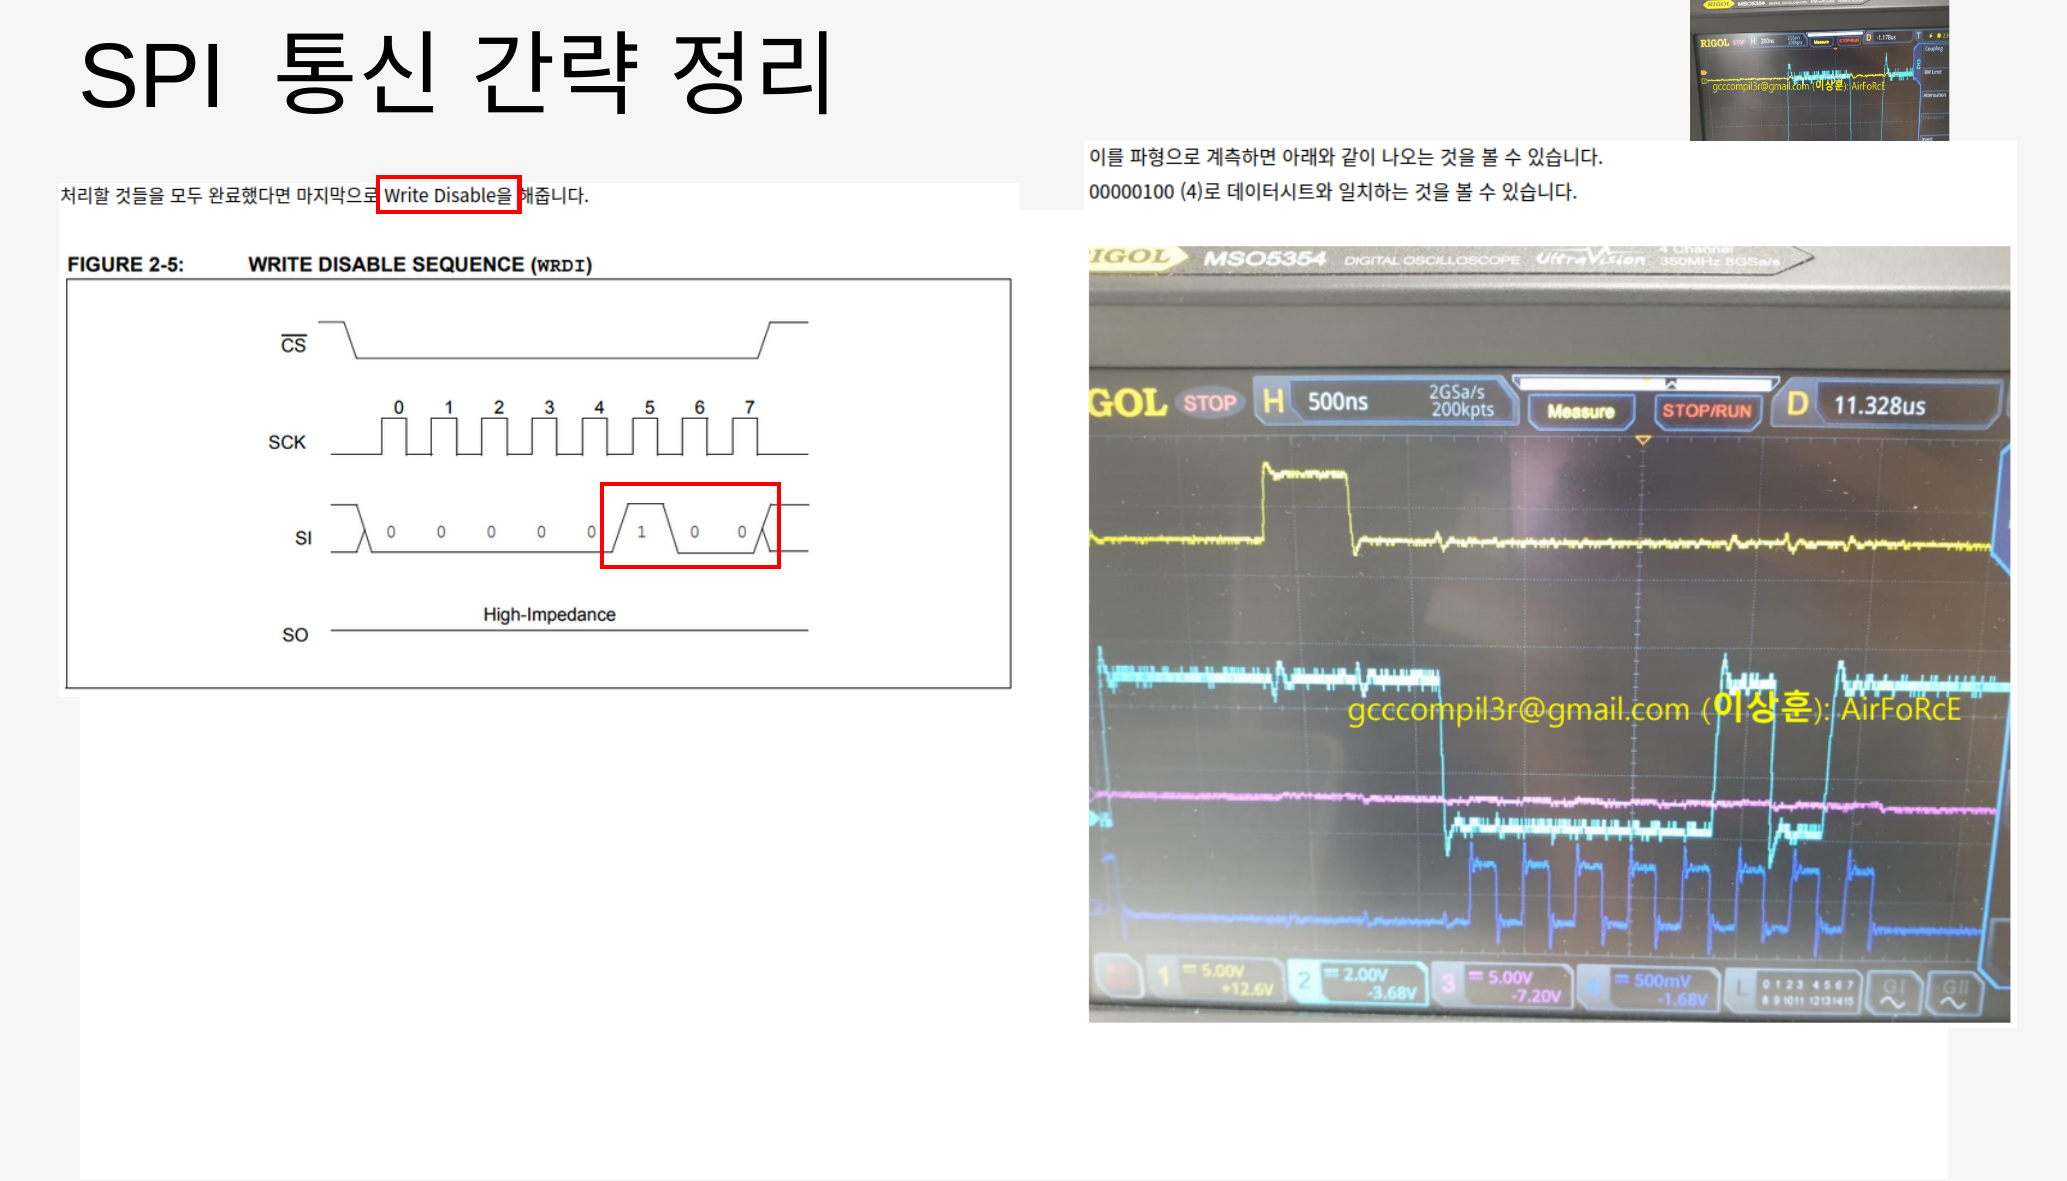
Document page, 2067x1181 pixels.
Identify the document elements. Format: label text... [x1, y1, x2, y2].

picture [1084, 0, 2017, 1028]
text_box [376, 175, 522, 181]
picture [58, 182, 1019, 697]
text_box SPI 통신 간략 정리 [78, 43, 1368, 114]
